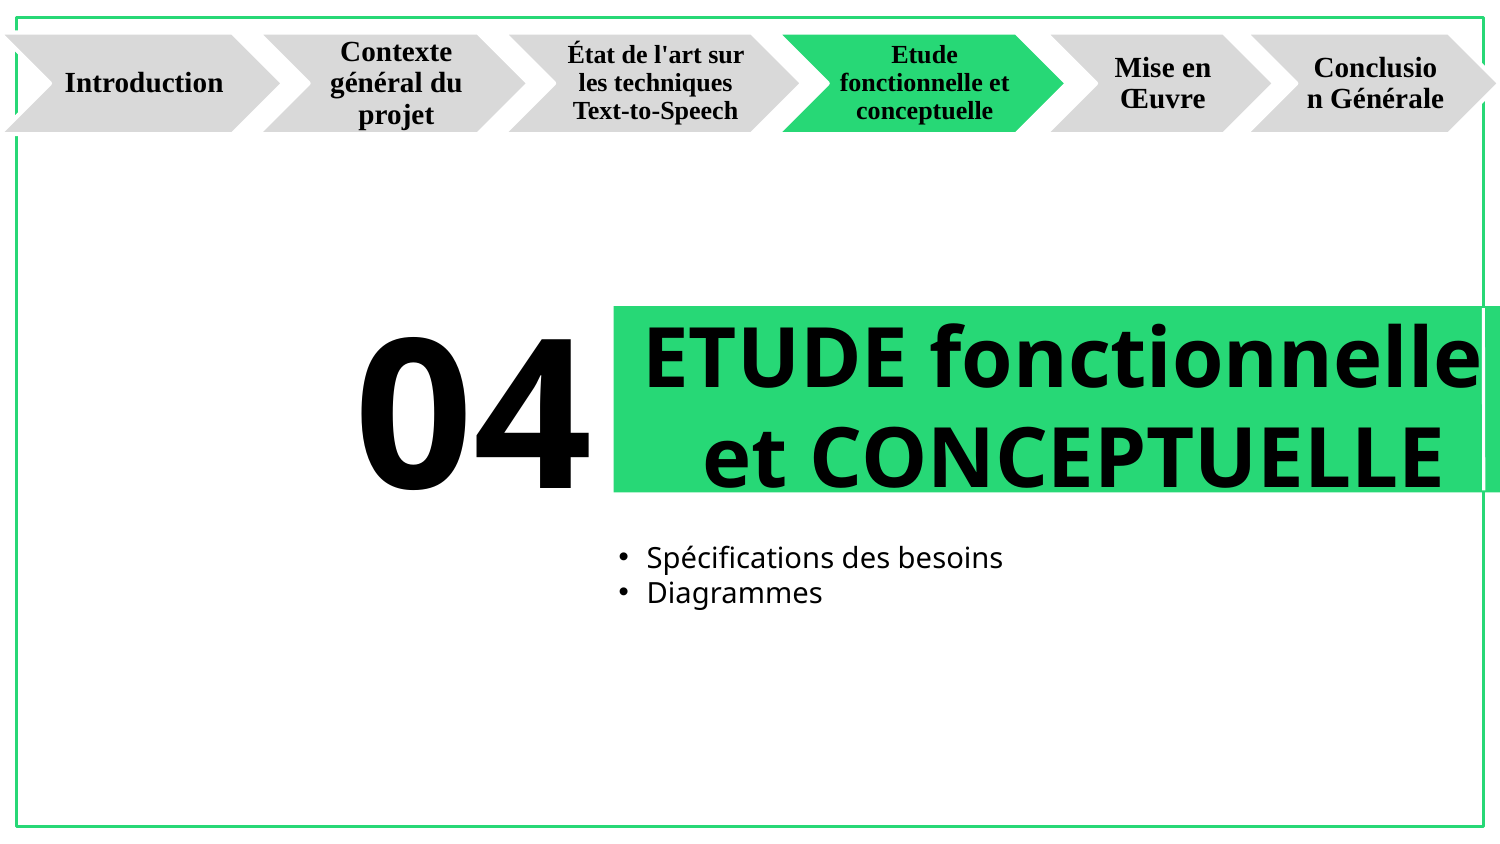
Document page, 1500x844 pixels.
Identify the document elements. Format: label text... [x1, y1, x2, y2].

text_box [0, 0, 1500, 180]
text_box Spécifications des besoins Diagrammes [585, 531, 1221, 652]
title 04 [336, 328, 556, 482]
title ETUDE fonctionnelle et CONCEPTUELLE [556, 289, 1500, 521]
